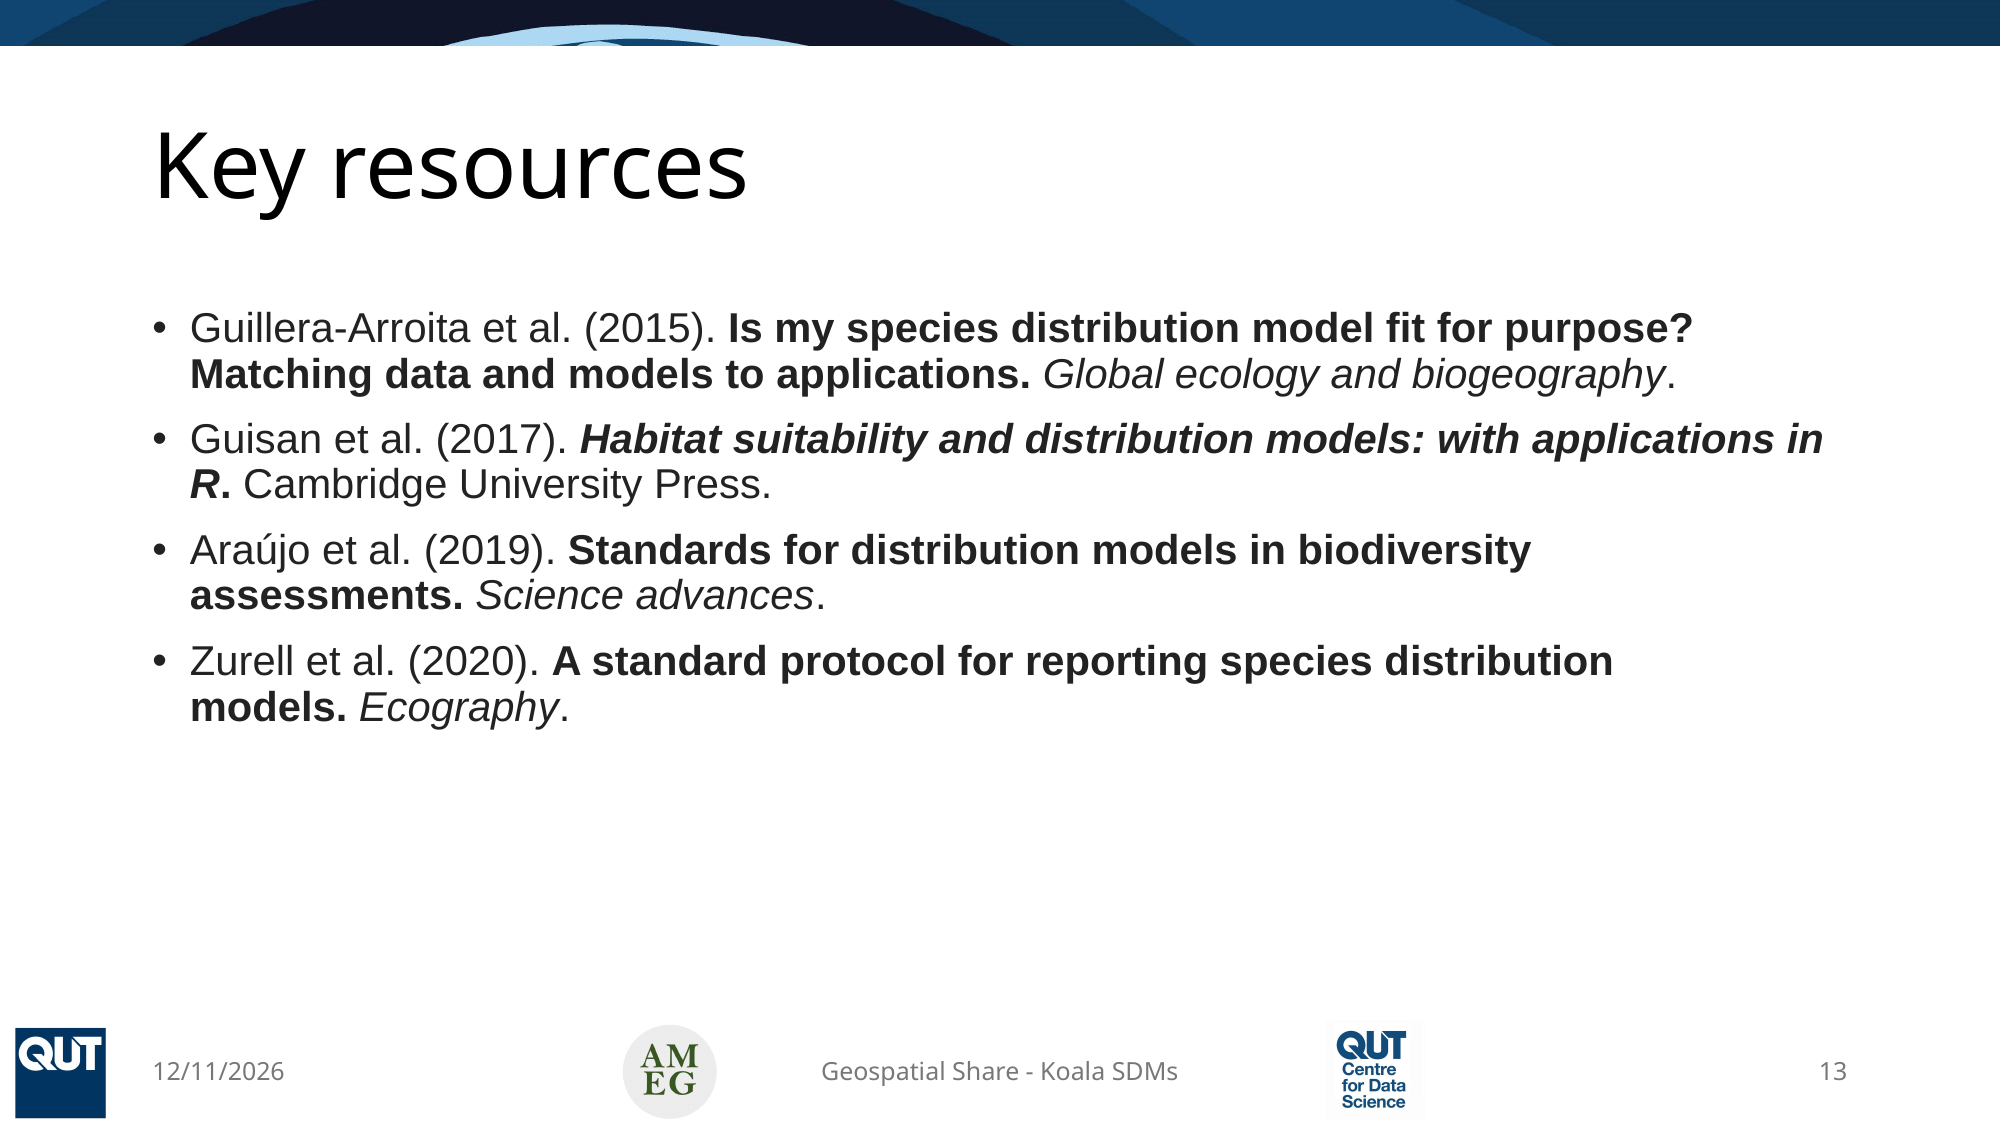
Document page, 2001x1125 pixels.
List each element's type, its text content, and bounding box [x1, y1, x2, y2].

picture [0, 0, 2000, 46]
slide_number 13 [1412, 1042, 1863, 1103]
title Key resources [137, 59, 1863, 278]
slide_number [137, 1042, 588, 1103]
picture [1325, 1020, 1425, 1120]
picture [0, 1020, 111, 1125]
footer Geospatial Share - Koala SDMs [662, 1042, 1338, 1103]
picture [622, 1024, 707, 1119]
list Guillera‐Arroita et al. (2015). Is my species distribution model fit for purpose? Matching data and models to applications. Global ecology and biogeography. Guisan et al. (2017). Habitat suitability and distribution models: with applications in R. Cambridge University Press. Araújo et al. (2019). Standards for distribution models in biodiversity assessments. Science advances. Zurell et al. (2020). A standard protocol for reporting species distribution models. Ecography. [137, 299, 1863, 1014]
